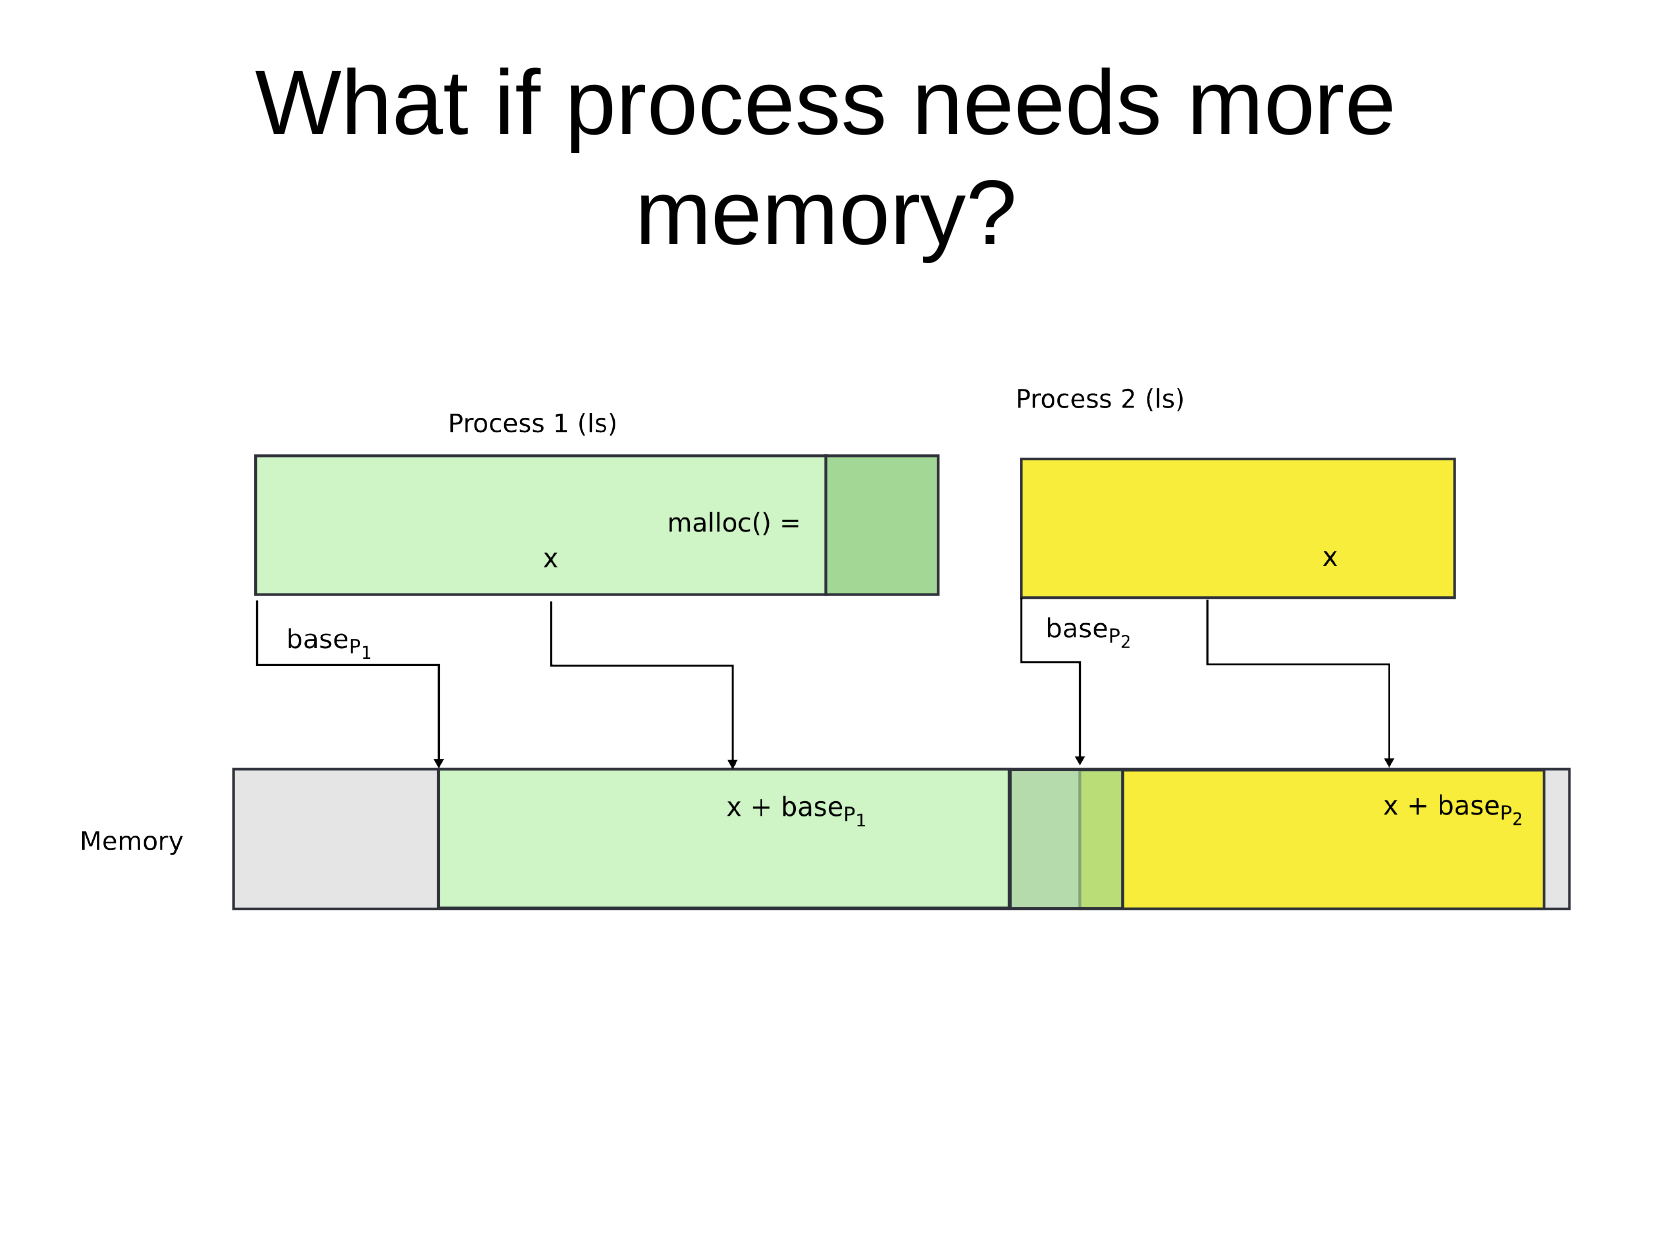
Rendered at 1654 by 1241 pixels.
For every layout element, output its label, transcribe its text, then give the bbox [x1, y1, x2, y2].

title What if process needs more memory? [82, 42, 1571, 263]
picture [82, 388, 1572, 911]
